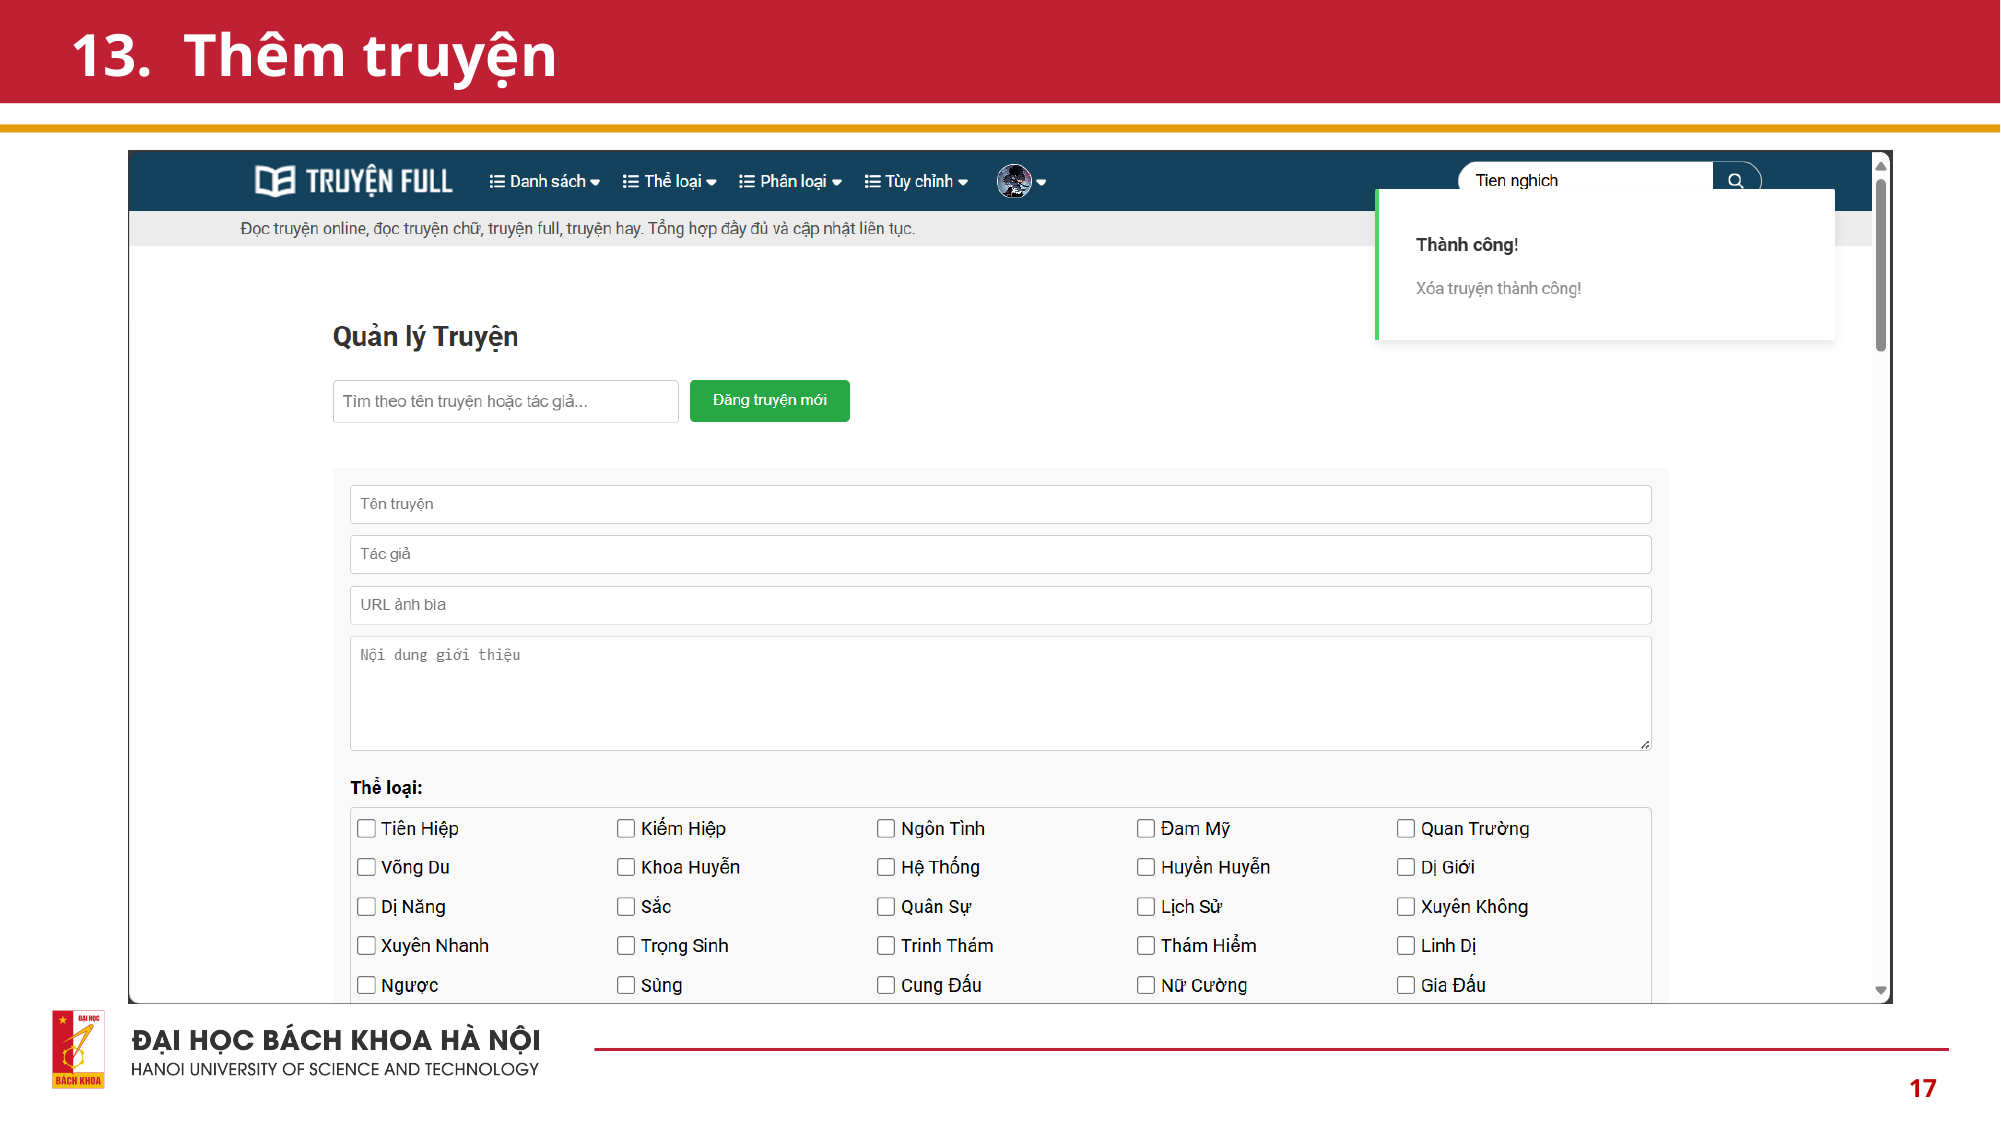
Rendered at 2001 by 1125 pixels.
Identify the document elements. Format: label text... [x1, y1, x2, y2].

picture [0, 0, 2001, 1125]
title 13. Thêm truyện [55, 18, 1945, 90]
slide_number 17 [1502, 1065, 1953, 1125]
